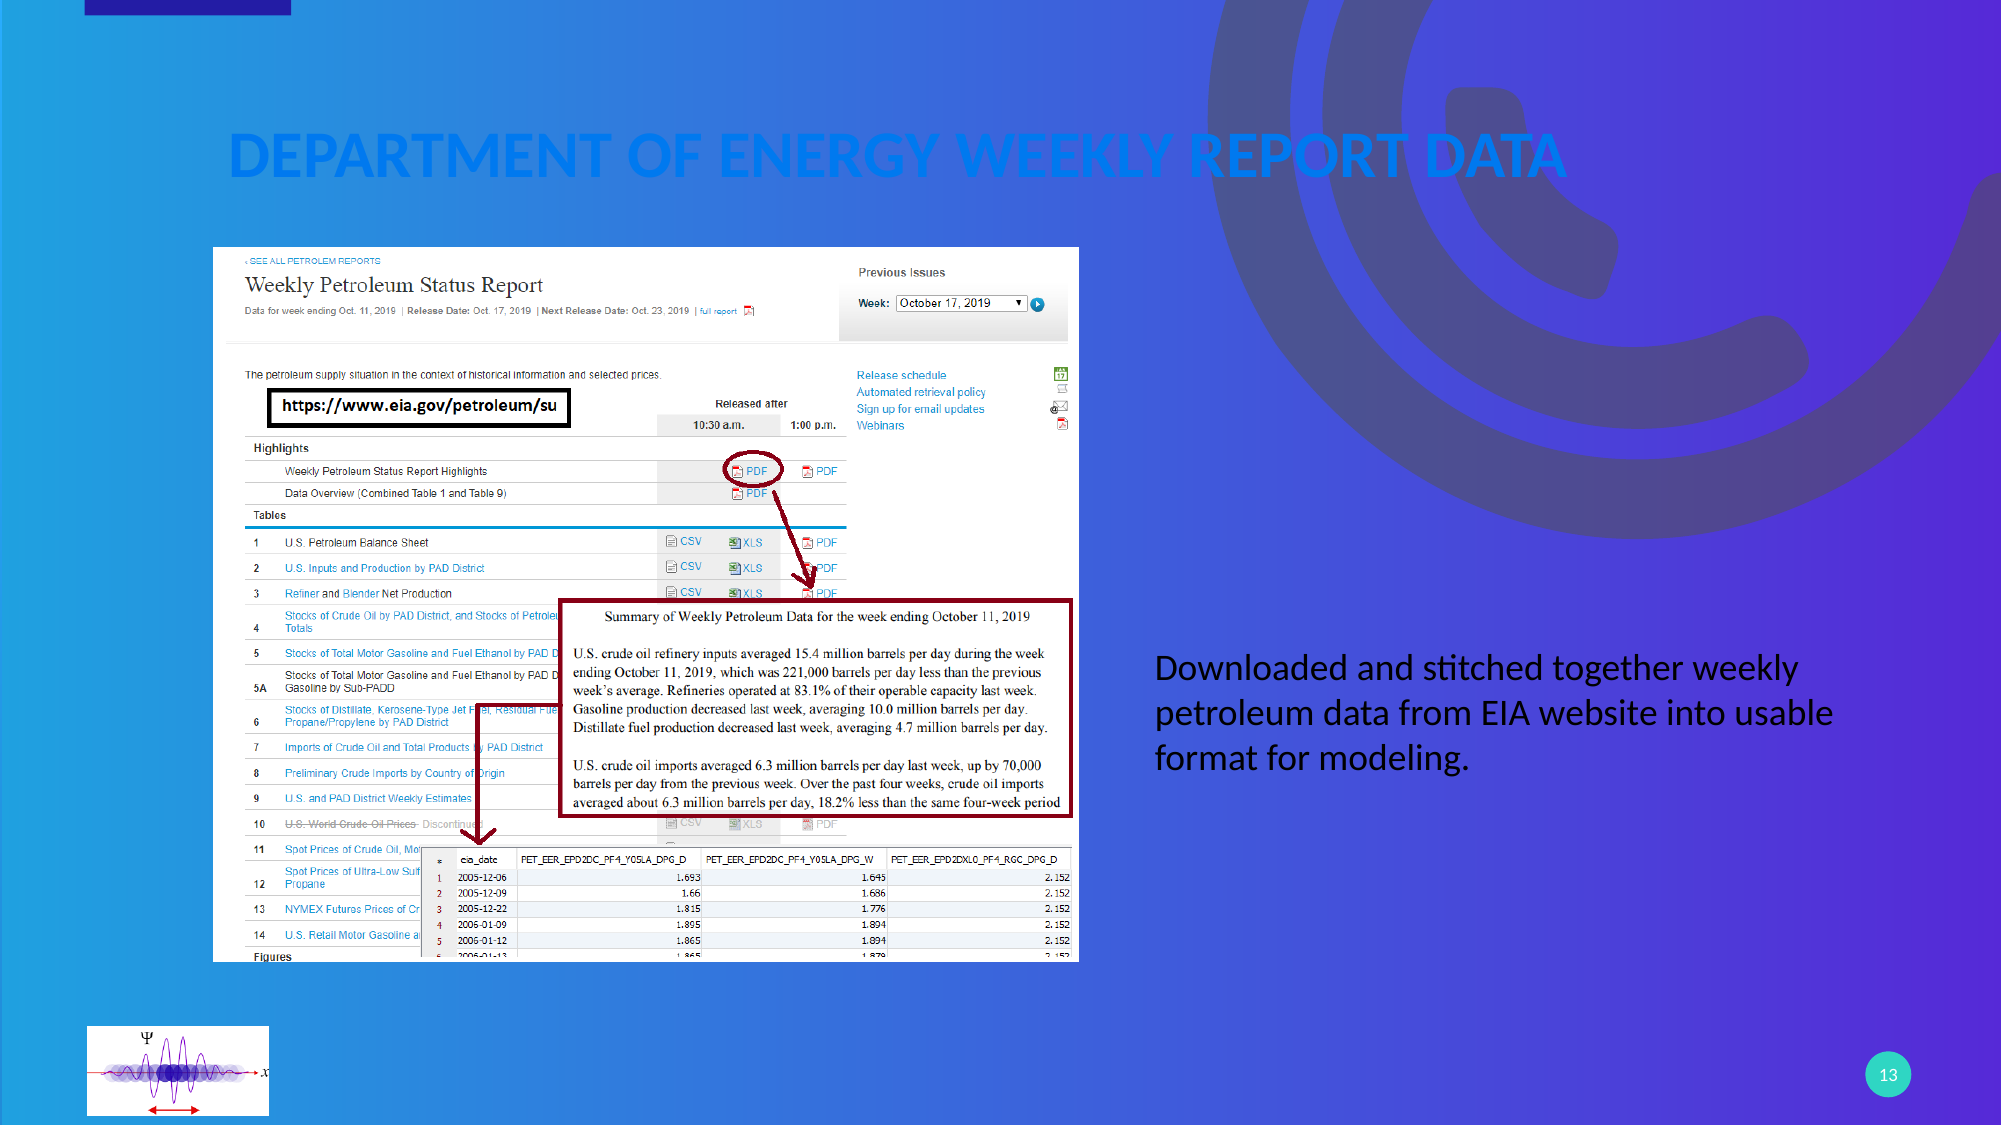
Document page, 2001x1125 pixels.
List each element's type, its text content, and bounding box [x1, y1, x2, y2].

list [213, 247, 1079, 962]
text_box Downloaded and stitched together weekly petroleum data from EIA website into usable format for modeling. [1139, 635, 1893, 786]
slide_number 13 [1863, 1058, 1913, 1091]
title Department of energy weekly report data [228, 39, 1915, 193]
picture [87, 1026, 269, 1116]
